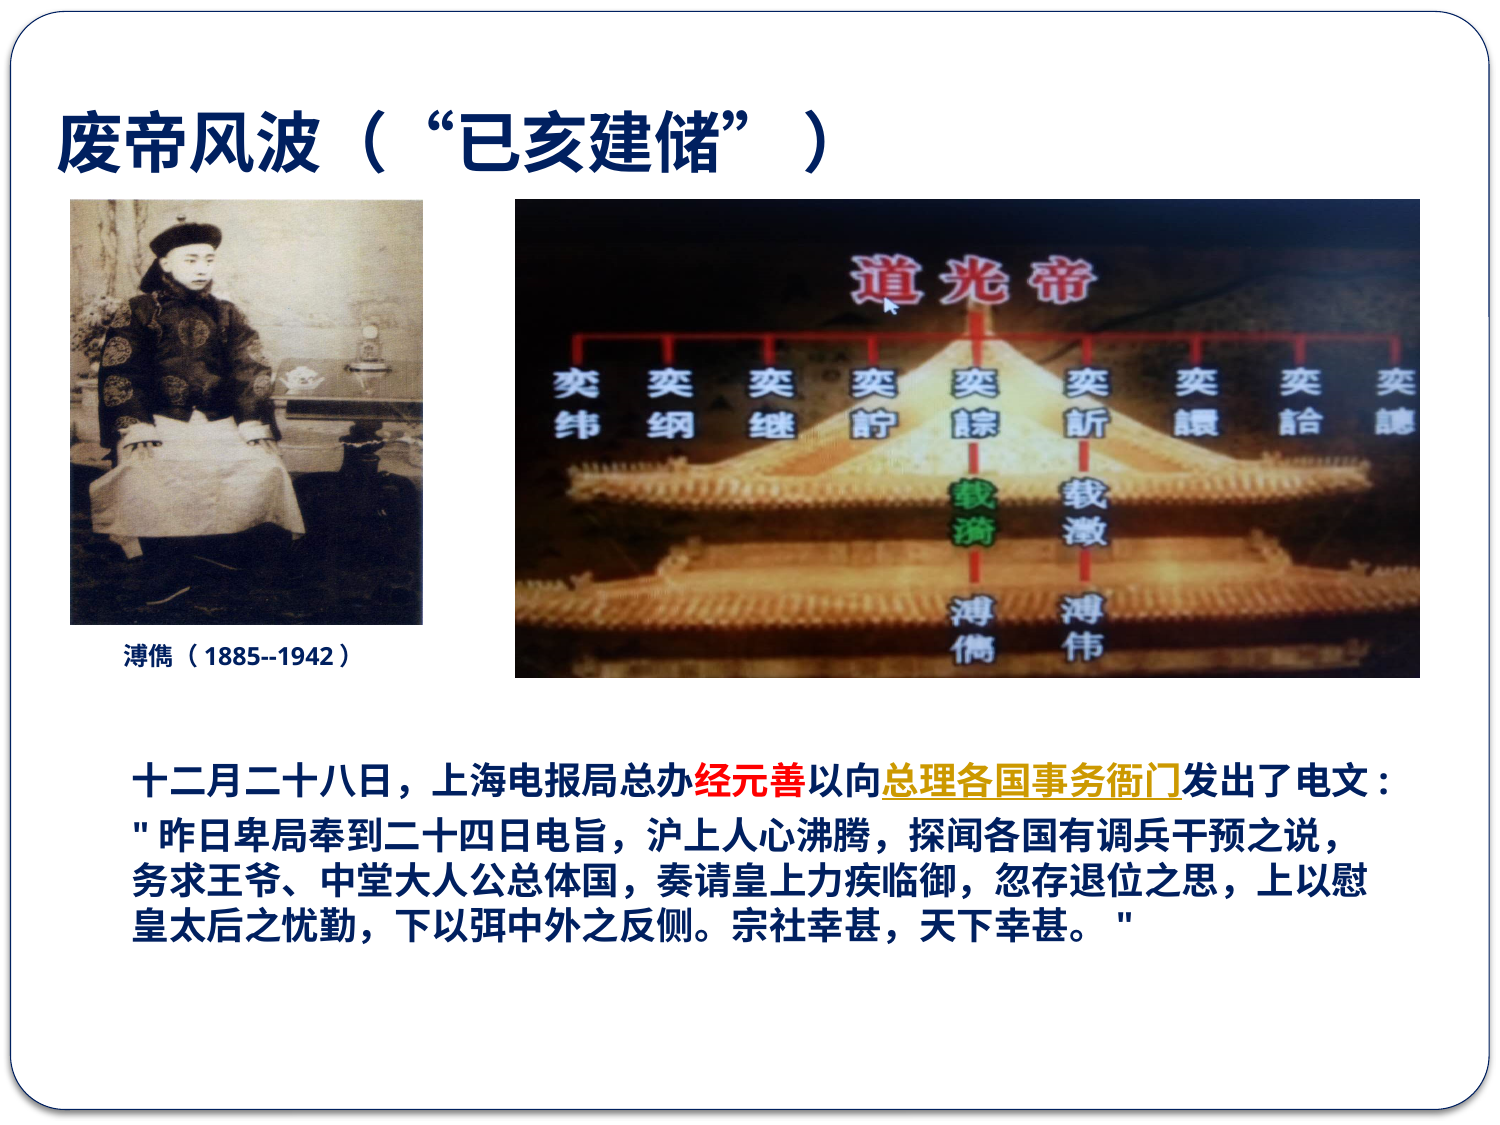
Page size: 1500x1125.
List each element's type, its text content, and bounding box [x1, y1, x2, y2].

title 废帝风波（“已亥建储” ） [41, 45, 997, 197]
picture [515, 198, 1420, 678]
text_box 十二月二十八日，上海电报局总办经元善以向总理各国事务衙门发出了电文: "昨日卑局奉到二十四日电旨，沪上人心沸腾，探闻各国有调兵干预之说，务求王爷、中堂大人公总体国，奏请皇上力疾临御，忽存退位之思，上以慰皇太后之忧勤，下以弭中外之反侧。宗社幸甚，天下幸甚。" [117, 750, 1395, 954]
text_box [70, 198, 423, 679]
